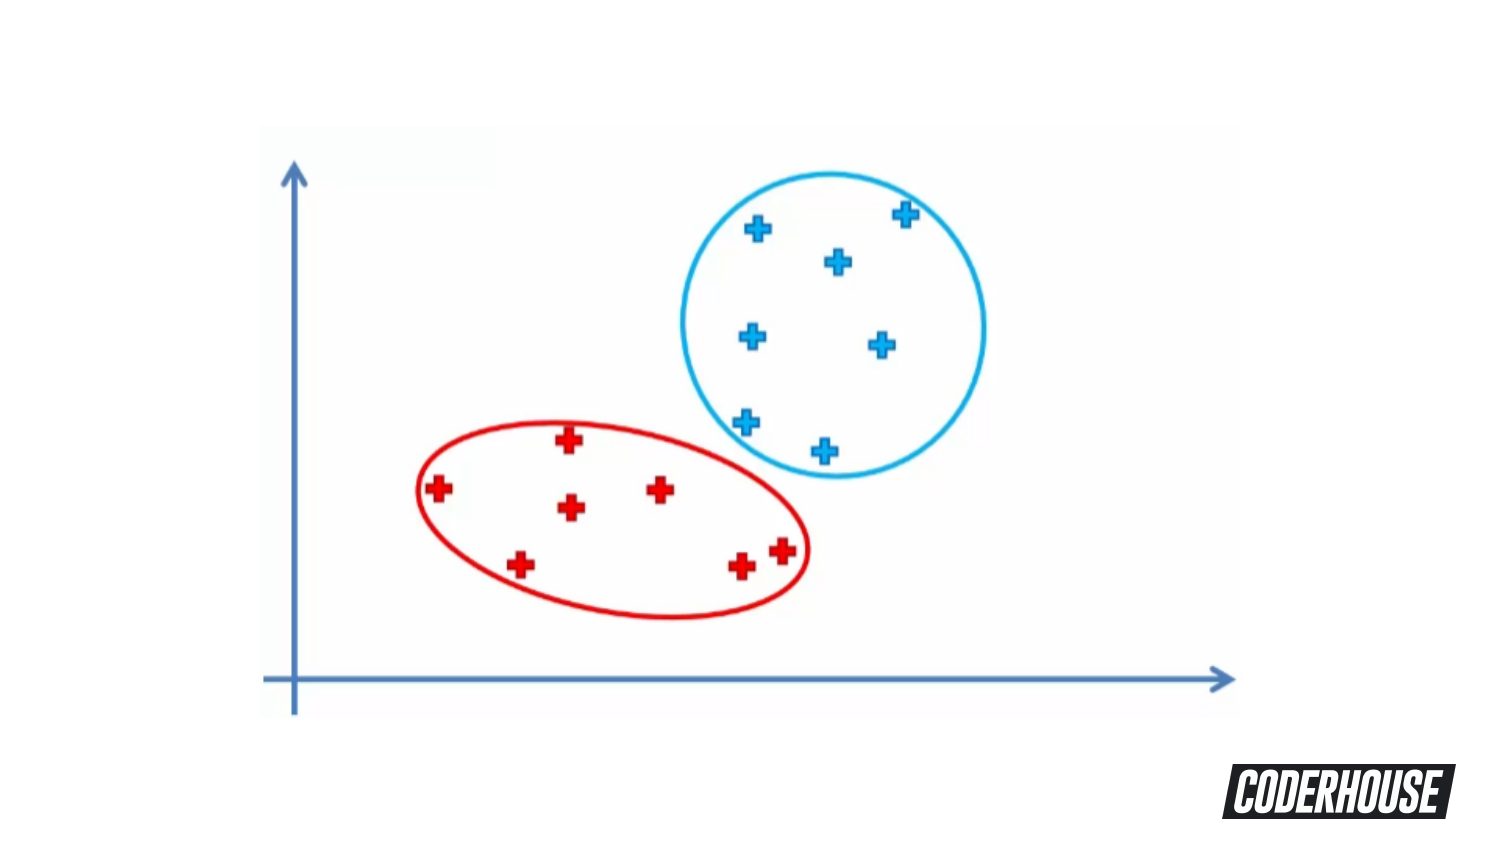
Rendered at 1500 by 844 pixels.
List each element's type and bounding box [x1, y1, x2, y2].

picture [1222, 764, 1456, 819]
picture [259, 126, 1241, 718]
